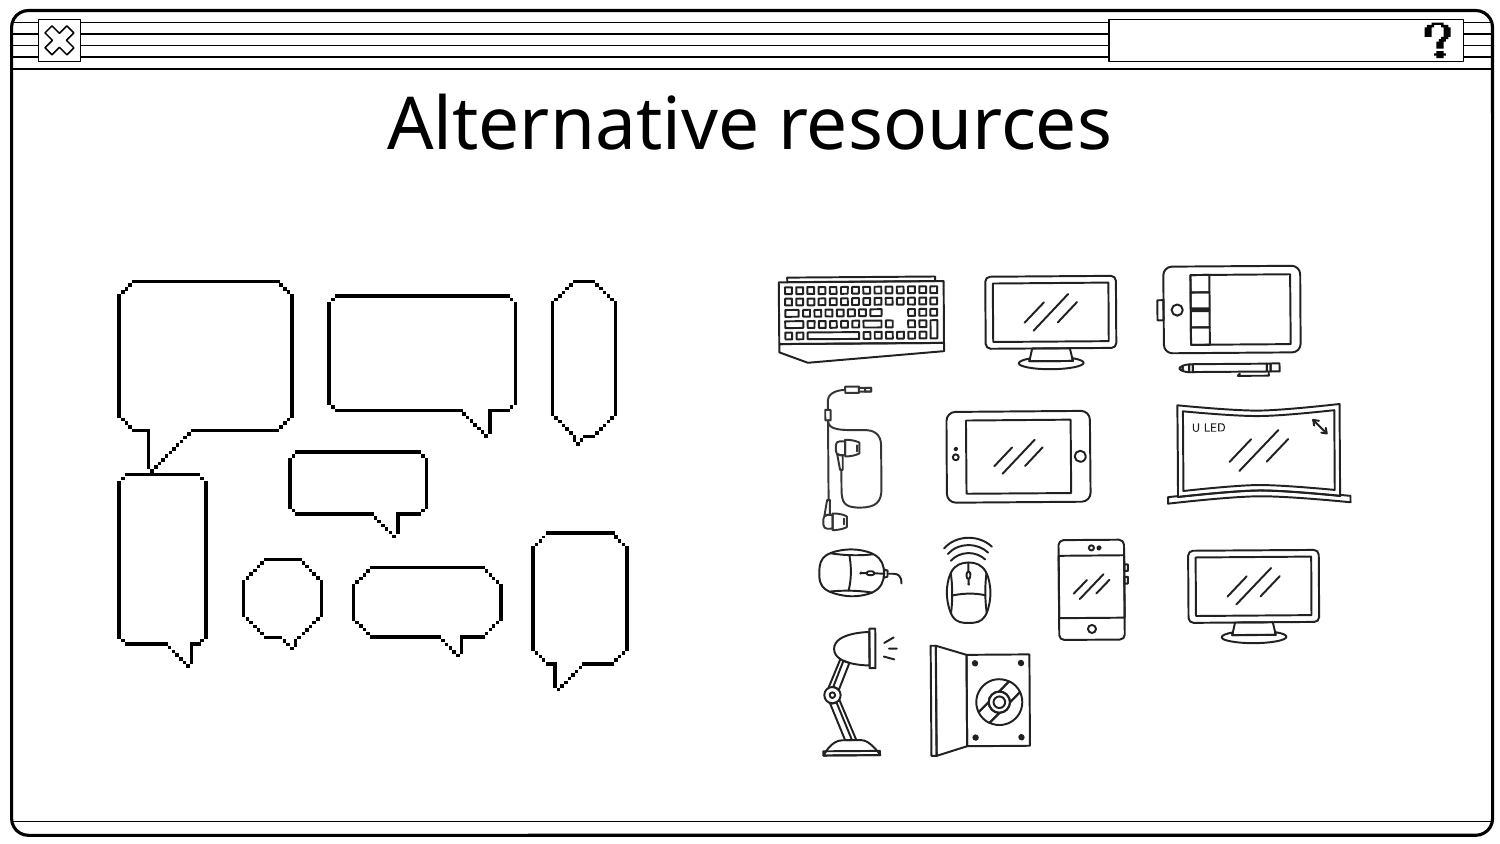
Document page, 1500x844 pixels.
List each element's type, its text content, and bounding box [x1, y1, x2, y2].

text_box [979, 257, 1125, 374]
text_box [116, 480, 208, 668]
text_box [241, 557, 324, 651]
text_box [831, 530, 884, 612]
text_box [1045, 533, 1138, 647]
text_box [940, 535, 1002, 624]
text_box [1156, 247, 1312, 382]
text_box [1157, 383, 1353, 531]
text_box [327, 294, 518, 438]
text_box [351, 565, 504, 658]
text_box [802, 388, 893, 525]
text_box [805, 627, 910, 760]
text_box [915, 633, 1041, 761]
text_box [116, 279, 295, 473]
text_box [1181, 531, 1328, 648]
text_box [530, 531, 629, 692]
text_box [937, 392, 1100, 522]
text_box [287, 449, 429, 539]
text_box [771, 255, 951, 376]
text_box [550, 279, 618, 446]
title Alternative resources [118, 72, 1382, 167]
